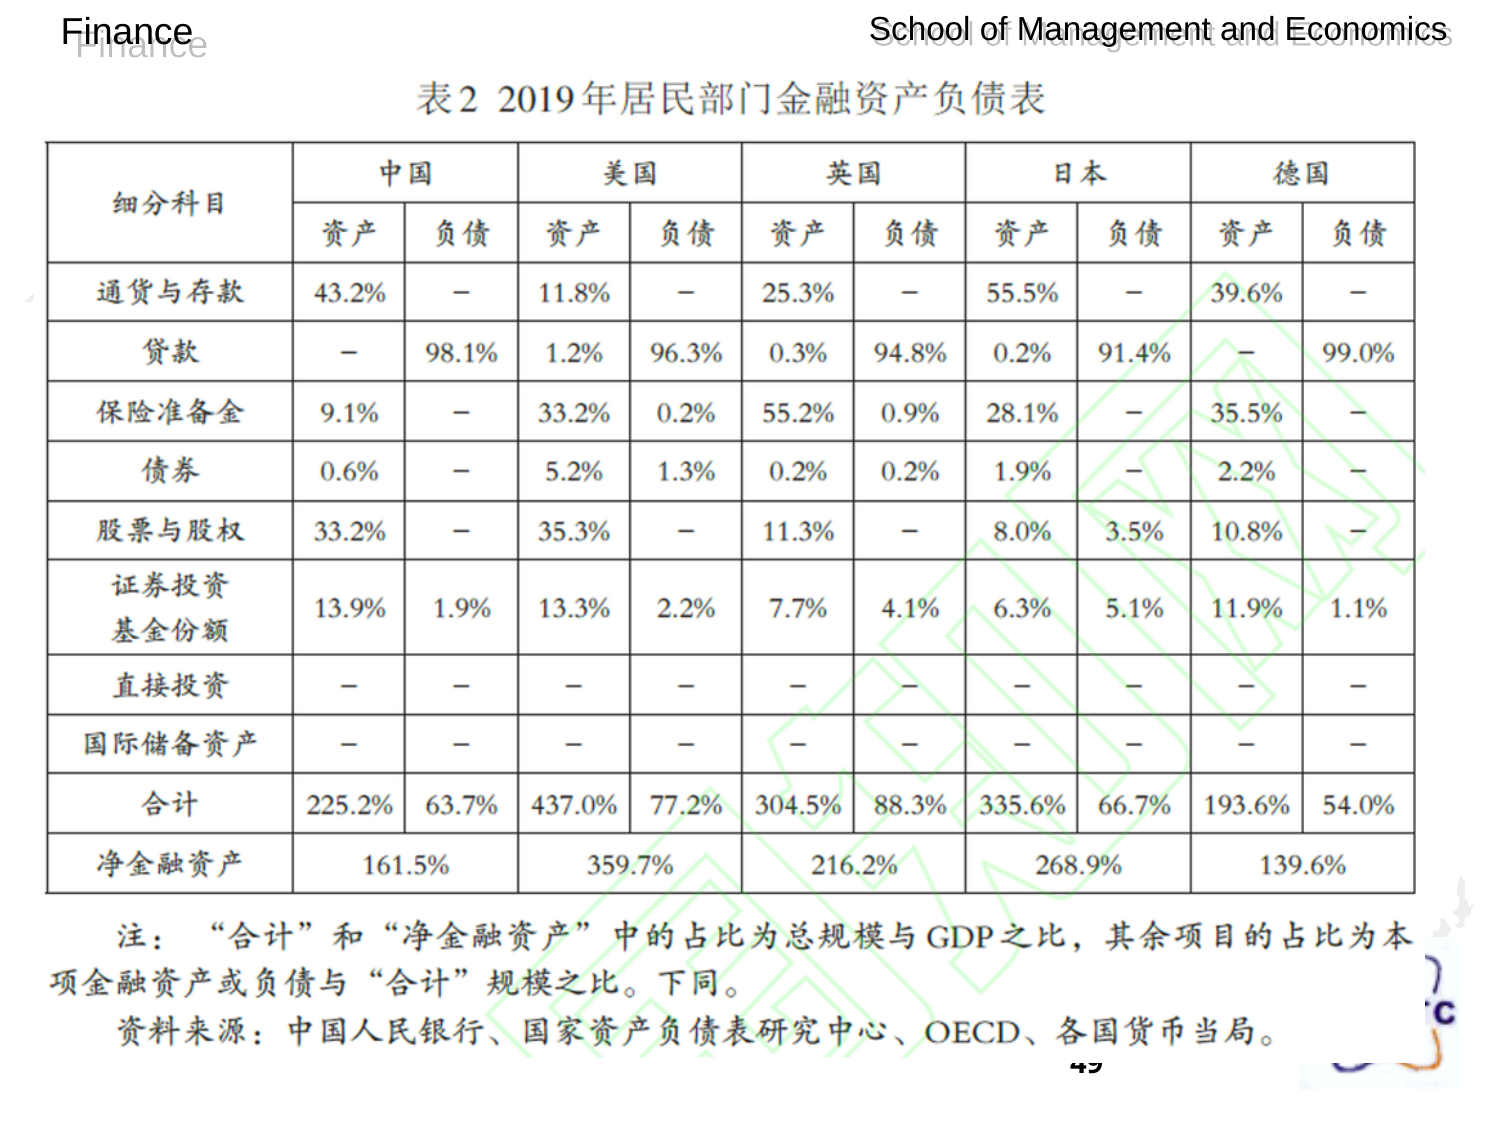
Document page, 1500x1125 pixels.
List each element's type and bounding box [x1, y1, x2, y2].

picture [34, 62, 1459, 1090]
